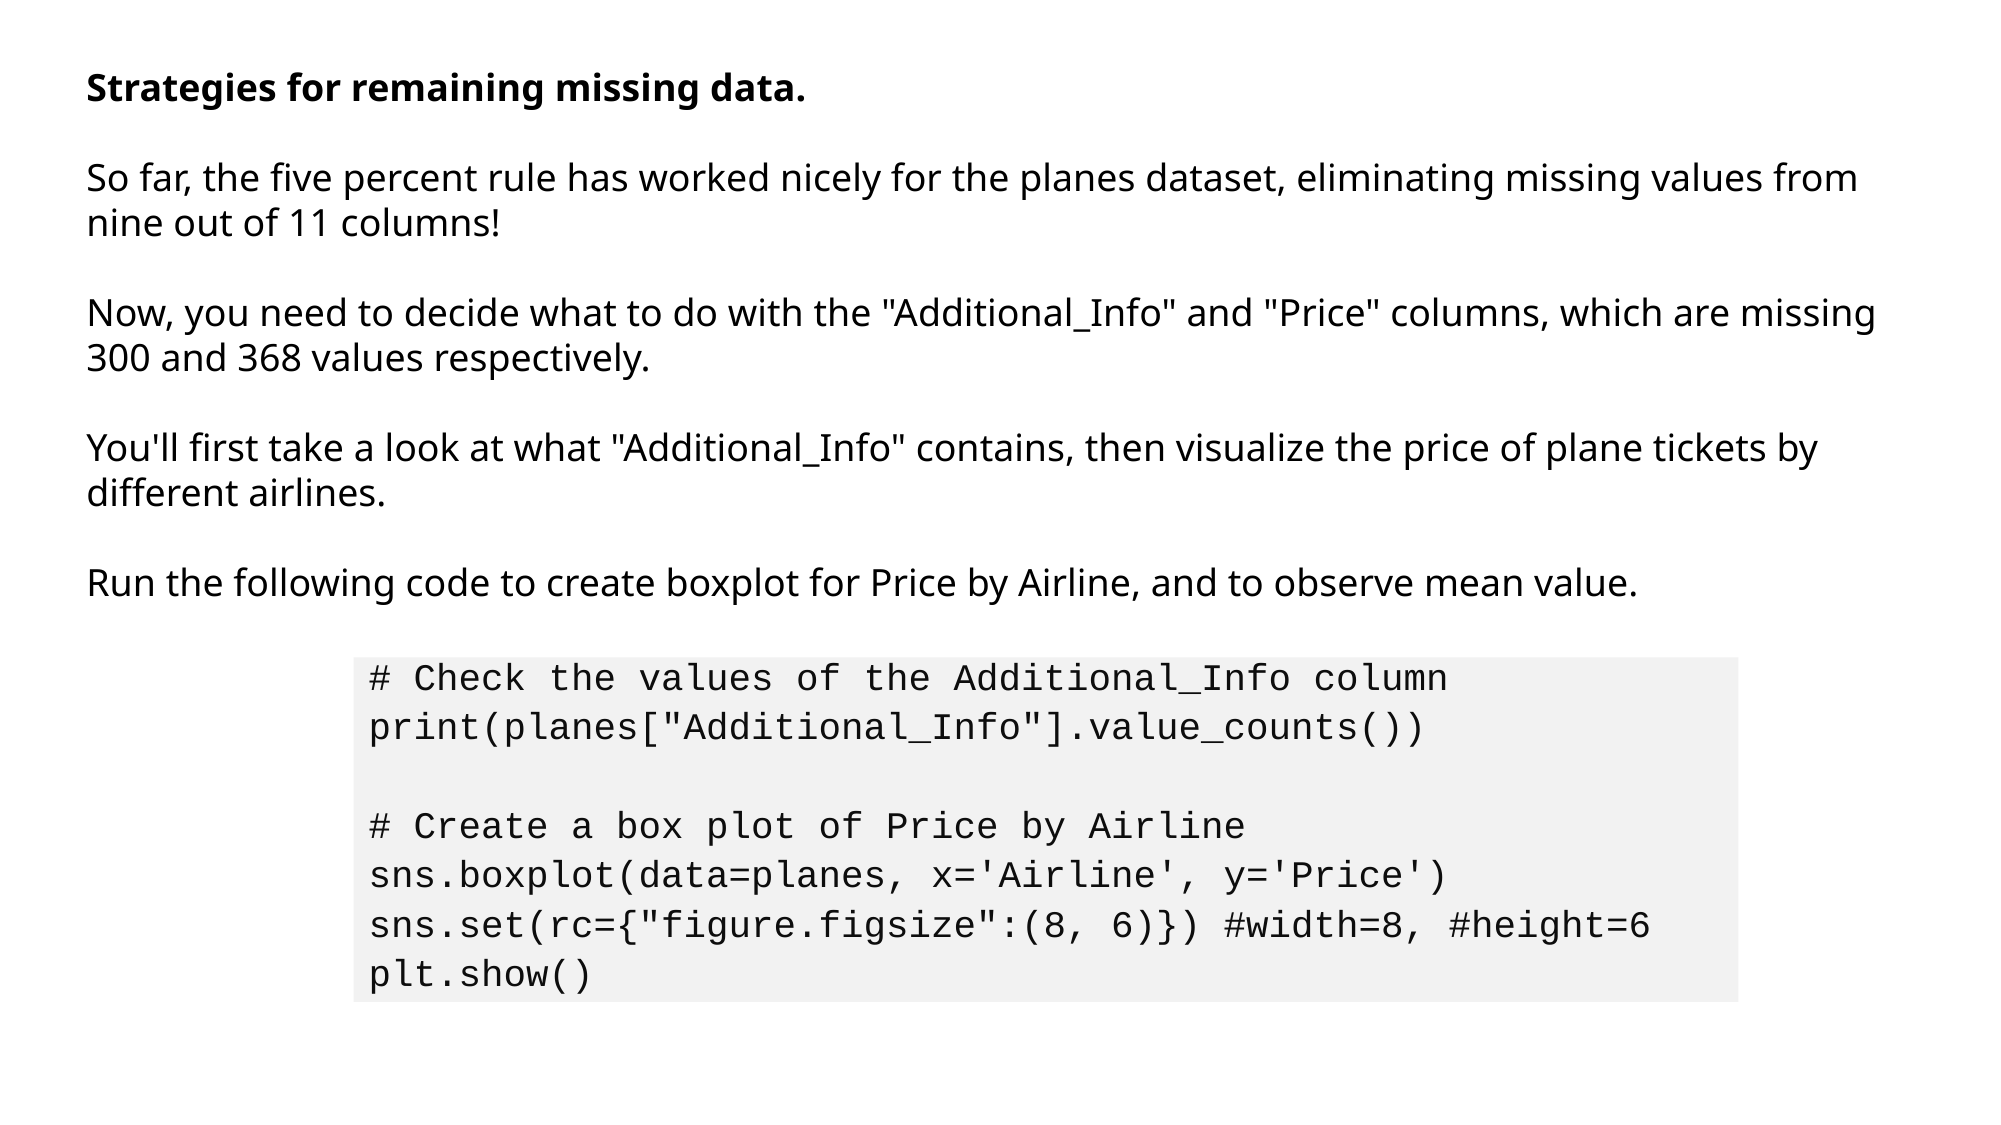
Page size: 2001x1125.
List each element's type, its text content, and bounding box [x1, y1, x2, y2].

text_box # Check the values of the Additional_Info column print(planes["Additional_Info"].value_counts()) # Create a box plot of Price by Airline sns.boxplot(data=planes, x='Airline', y='Price') sns.set(rc={"figure.figsize":(8, 6)}) #width=8, #height=6 plt.show() [353, 657, 1739, 1002]
text_box Strategies for remaining missing data. So far, the five percent rule has worked nicely for the planes dataset, eliminating missing values from nine out of 11 columns! Now, you need to decide what to do with the "Additional_Info" and "Price" columns, which are missing 300 and 368 values respectively. You'll first take a look at what "Additional_Info" contains, then visualize the price of plane tickets by different airlines. Run the following code to create boxplot for Price by Airline, and to observe mean value. [71, 56, 1947, 612]
